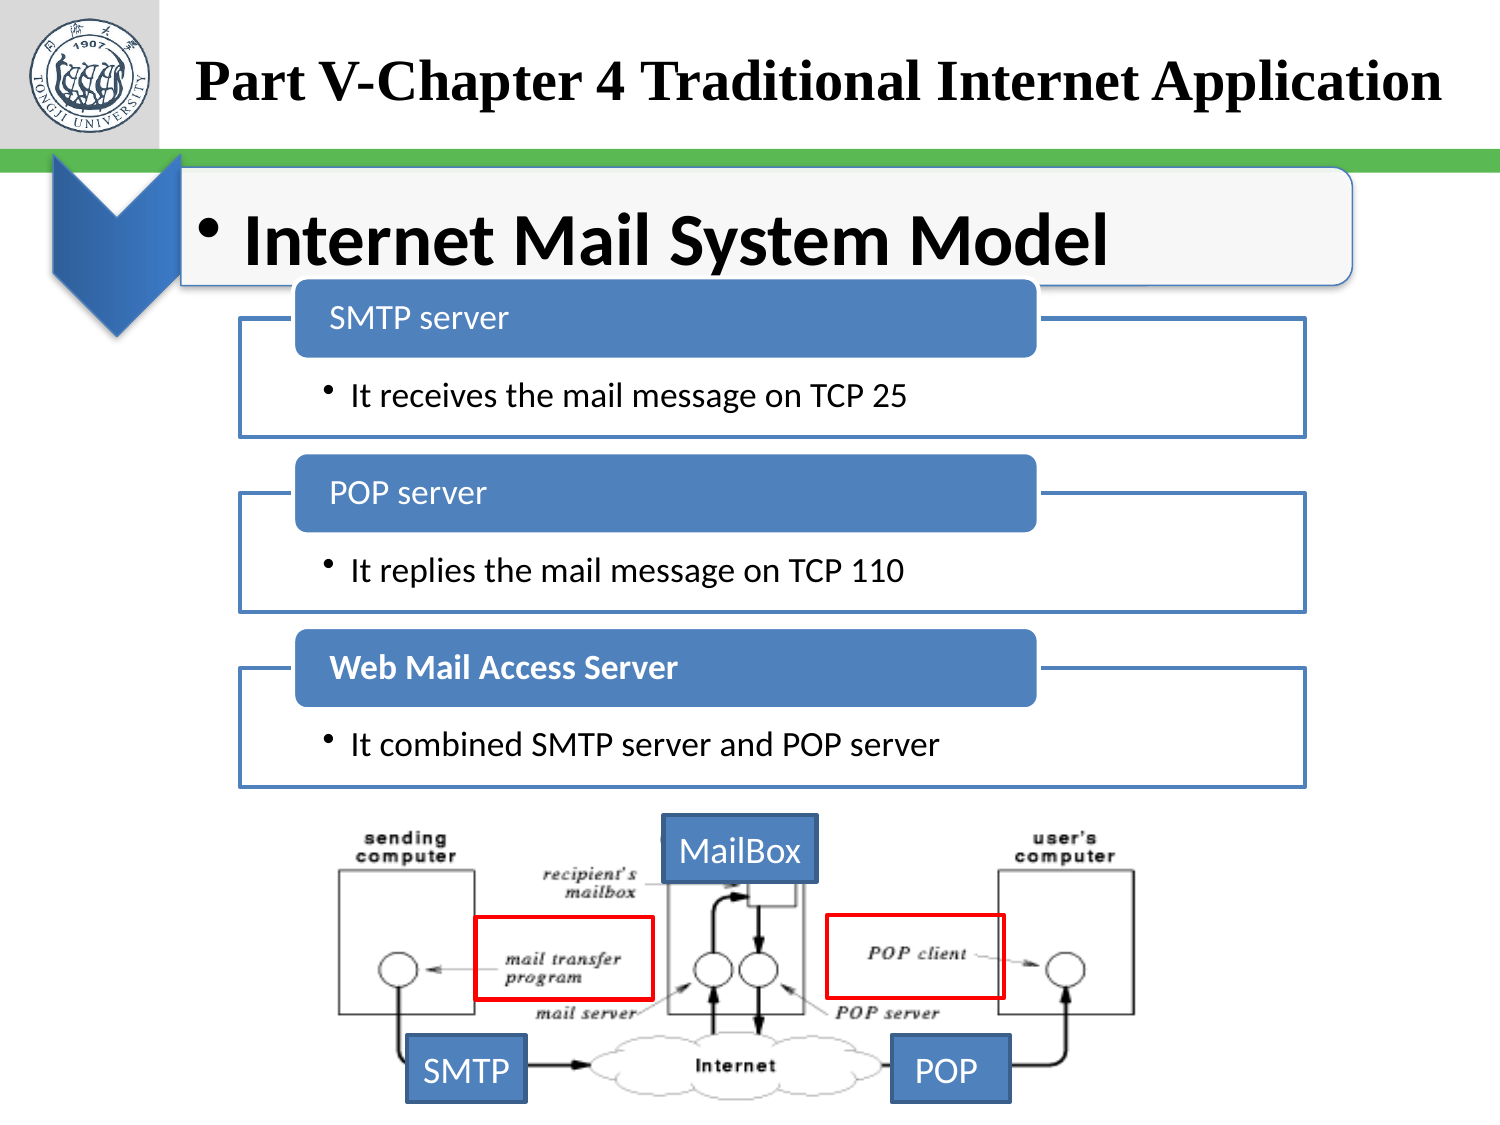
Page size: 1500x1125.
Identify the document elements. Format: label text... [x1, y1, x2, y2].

picture [29, 18, 151, 133]
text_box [239, 277, 1306, 788]
title Part V-Chapter 4 Traditional Internet Application [180, 3, 1471, 151]
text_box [159, 166, 1353, 296]
picture [239, 788, 1235, 1125]
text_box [52, 154, 181, 337]
